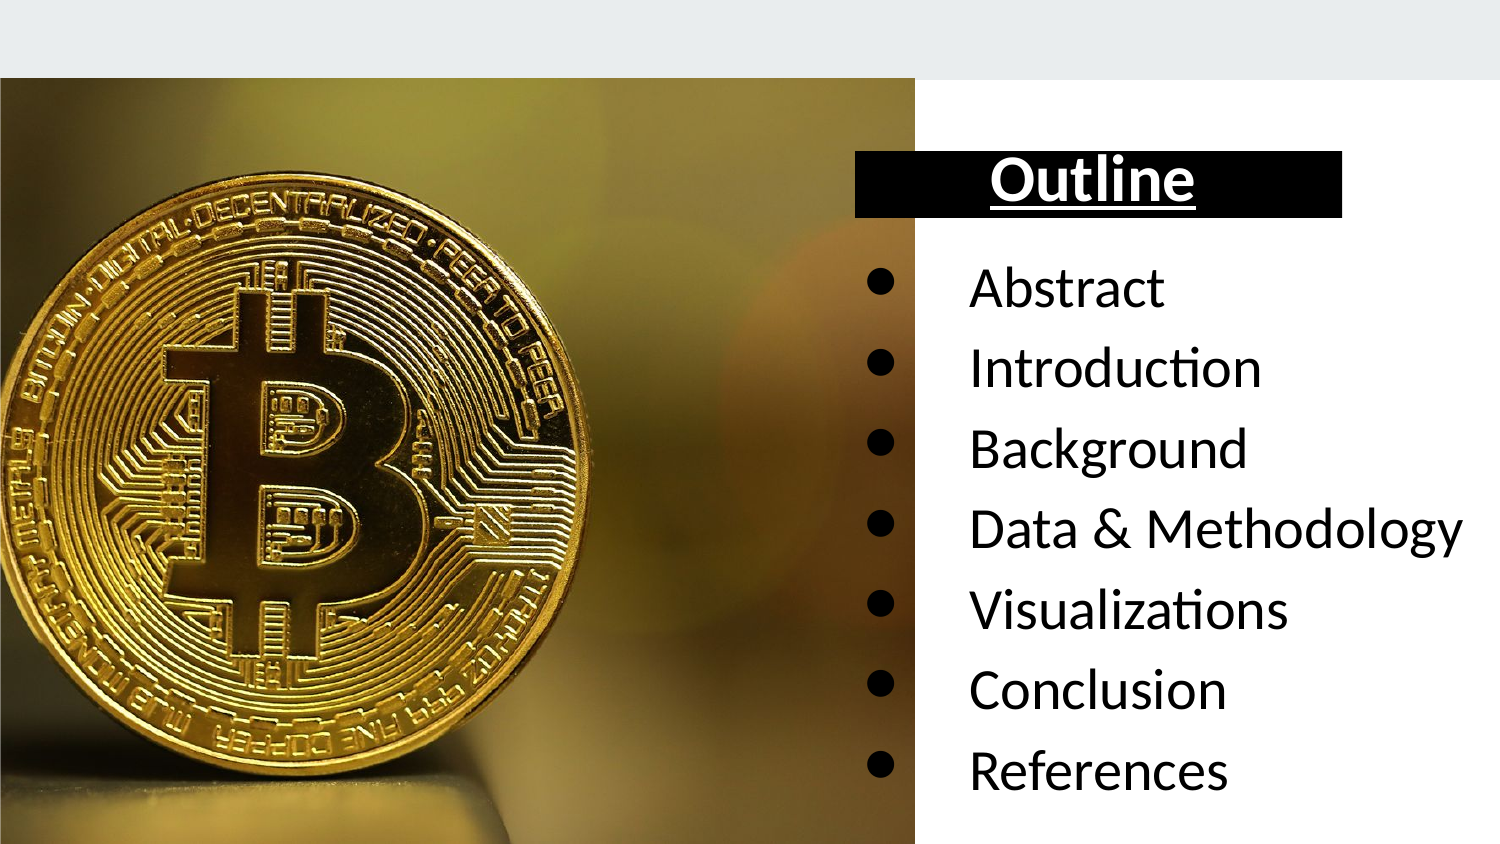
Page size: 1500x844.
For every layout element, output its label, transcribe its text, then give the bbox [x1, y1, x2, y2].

list Abstract Introduction Background Data & Methodology Visualizations Conclusion References [921, 223, 1500, 844]
picture [0, 78, 915, 844]
title Outline… ... [921, 119, 1361, 208]
